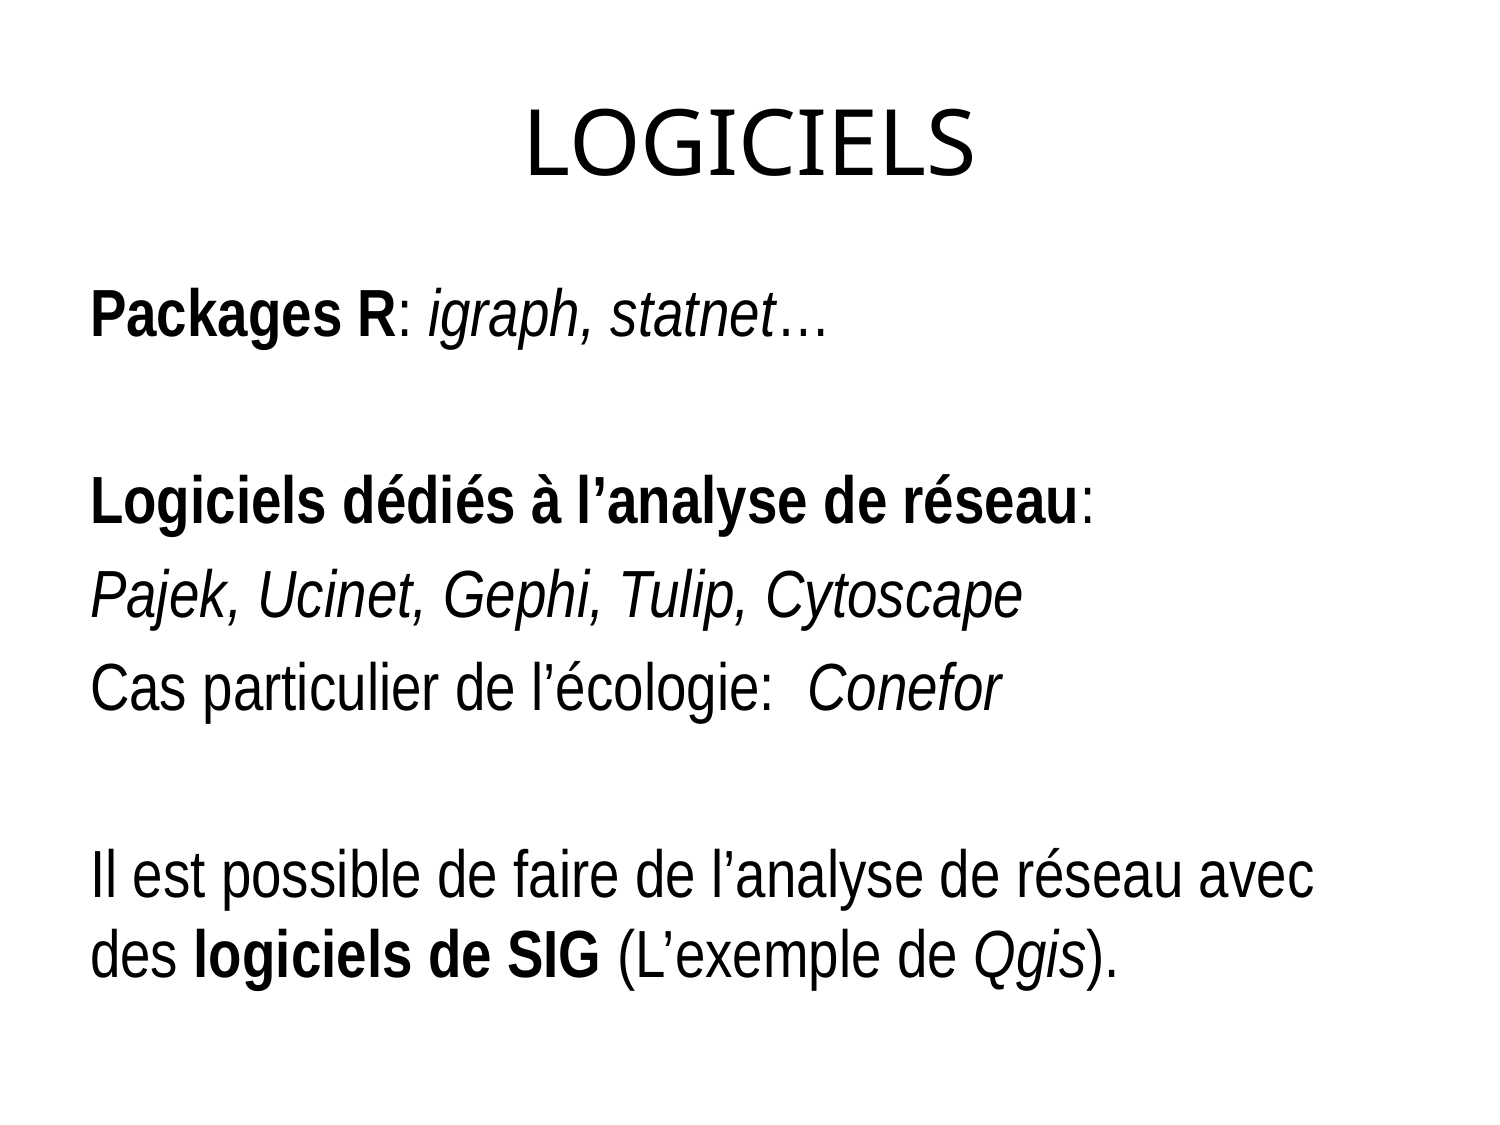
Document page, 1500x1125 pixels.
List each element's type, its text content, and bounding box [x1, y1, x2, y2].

title LOGICIELS [75, 45, 1425, 233]
list Packages R: igraph, statnet… Logiciels dédiés à l’analyse de réseau: Pajek, Ucinet, Gephi, Tulip, Cytoscape Cas particulier de l’écologie: Conefor Il est possible de faire de l’analyse de réseau avec des logiciels de SIG (L’exemple de Qgis). [75, 262, 1425, 1005]
